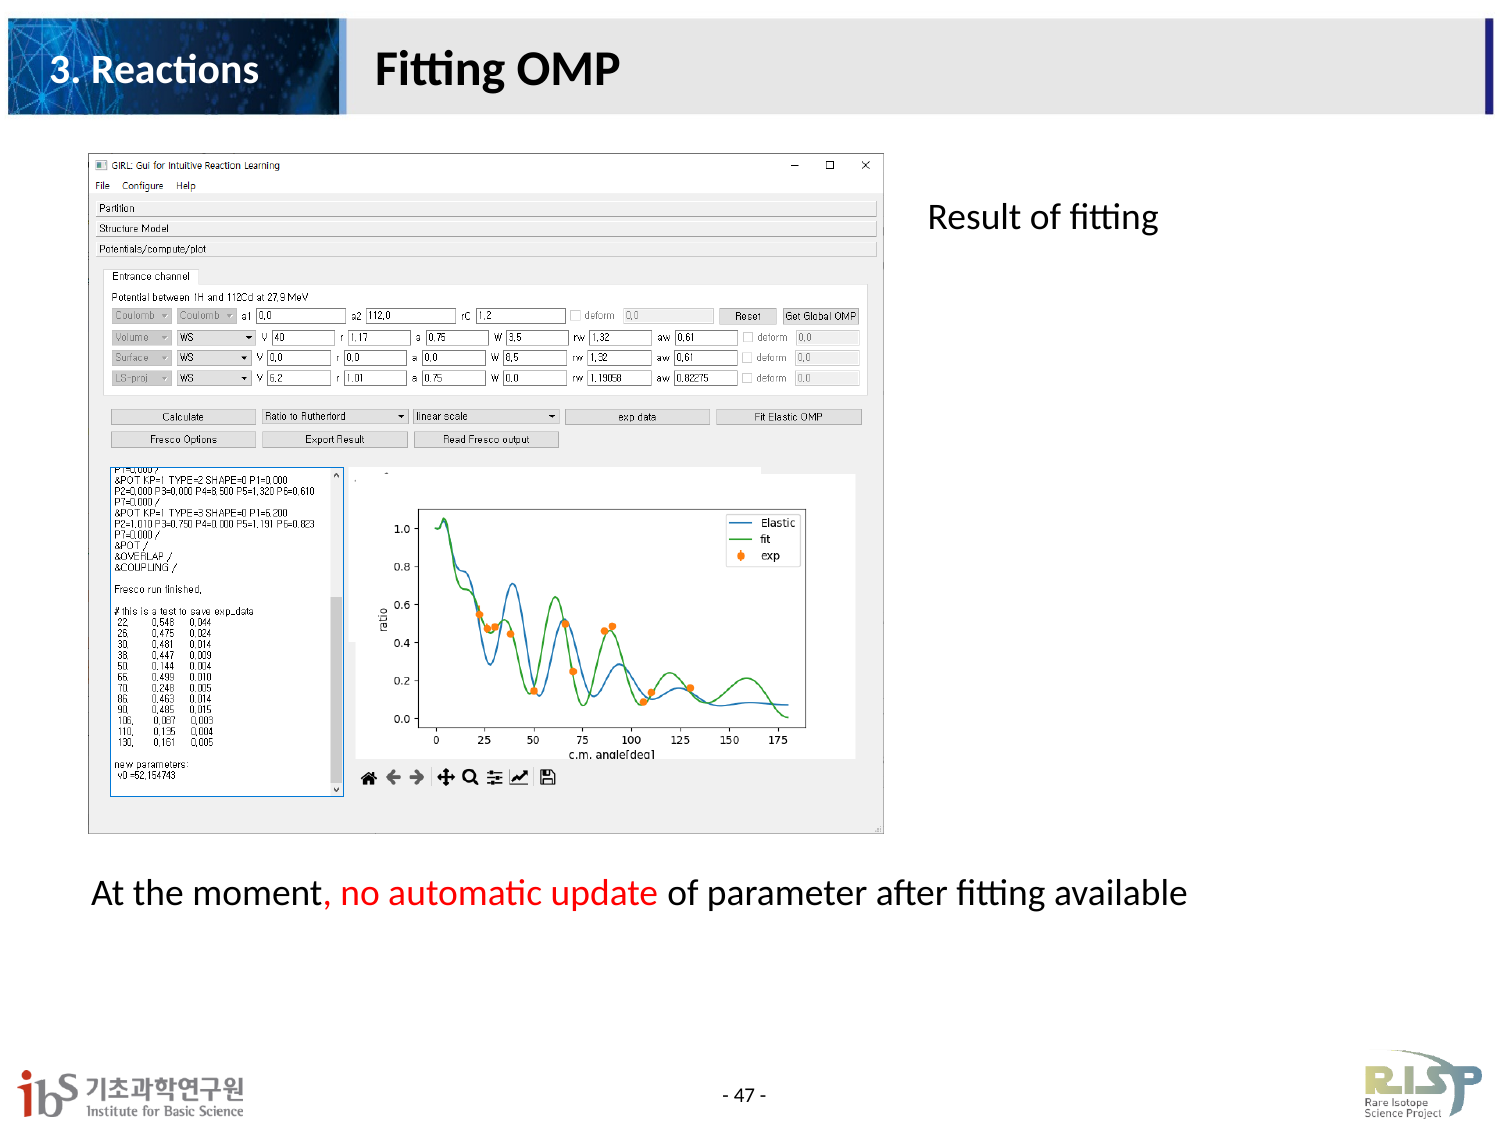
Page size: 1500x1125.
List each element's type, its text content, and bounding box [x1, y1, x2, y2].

picture [2, 10, 1500, 130]
picture [17, 1070, 243, 1117]
text_box Result of fitting [912, 184, 1174, 245]
picture [1364, 1049, 1482, 1119]
text_box At the moment, no automatic update of parameter after fitting available [76, 860, 1203, 921]
picture [88, 153, 884, 834]
